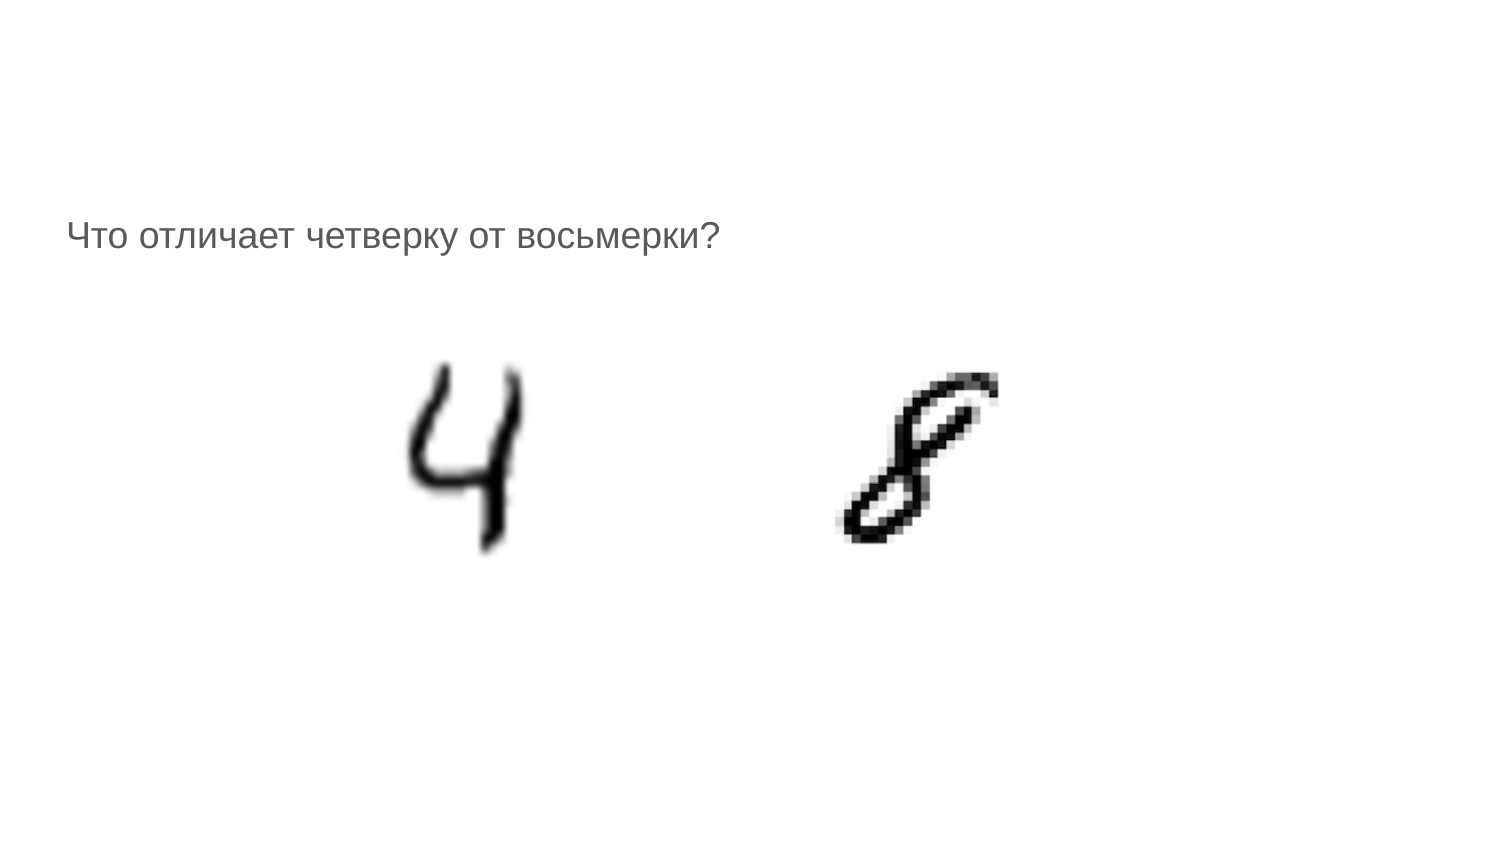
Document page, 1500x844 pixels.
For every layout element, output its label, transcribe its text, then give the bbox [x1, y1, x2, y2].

list Что отличает четверку от восьмерки? [51, 189, 796, 276]
picture [803, 346, 1025, 567]
picture [354, 317, 576, 581]
